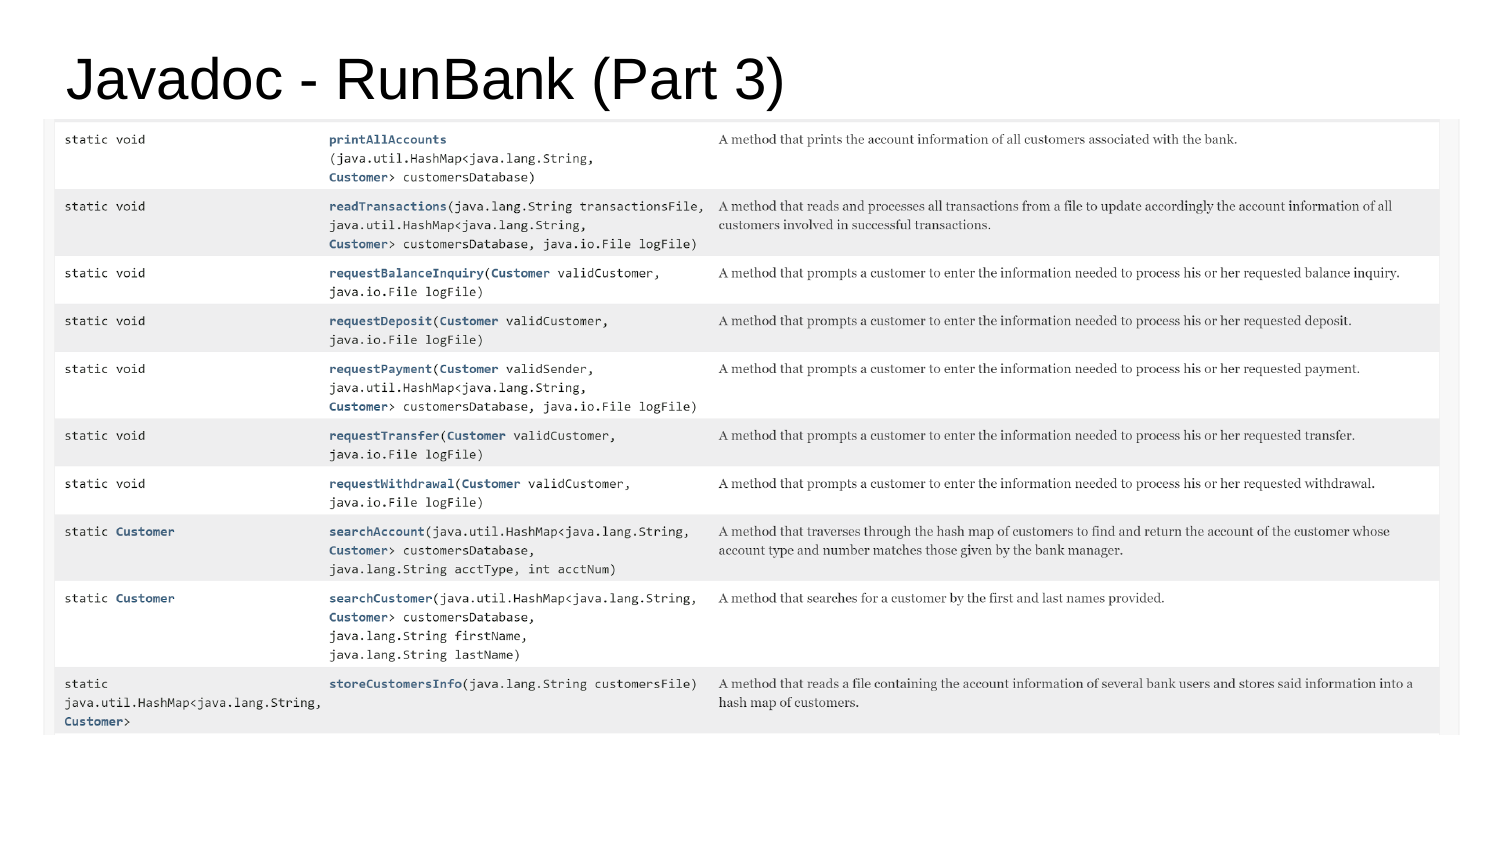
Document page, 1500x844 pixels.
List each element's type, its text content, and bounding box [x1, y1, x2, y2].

title Javadoc - RunBank (Part 3) [51, 26, 1449, 118]
picture [24, 119, 1476, 735]
